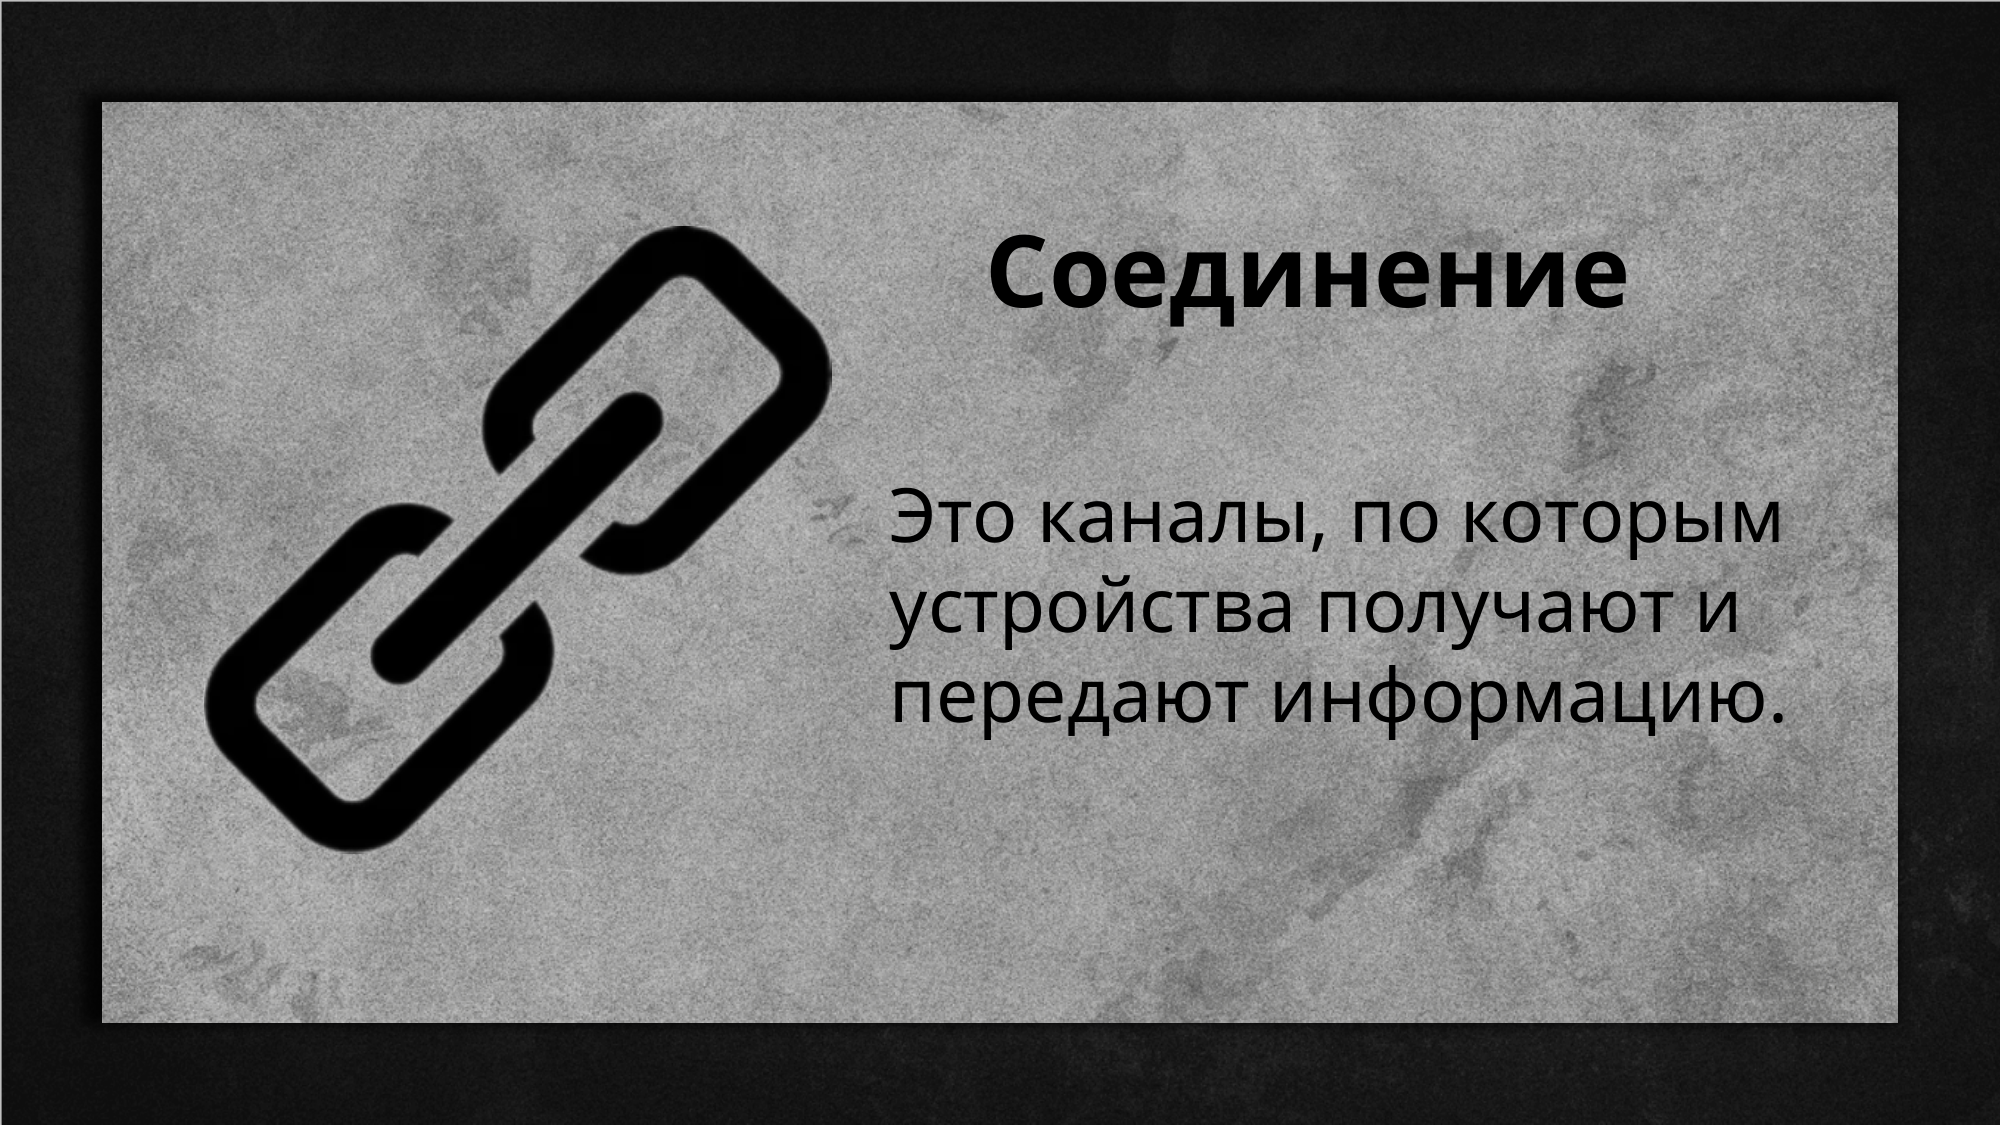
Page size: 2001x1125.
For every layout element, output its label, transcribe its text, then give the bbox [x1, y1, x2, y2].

picture [3, 2, 2000, 1125]
text_box Это каналы, по которым устройства получают и передают информацию. [874, 459, 1842, 745]
text_box Соединение [970, 199, 1646, 335]
